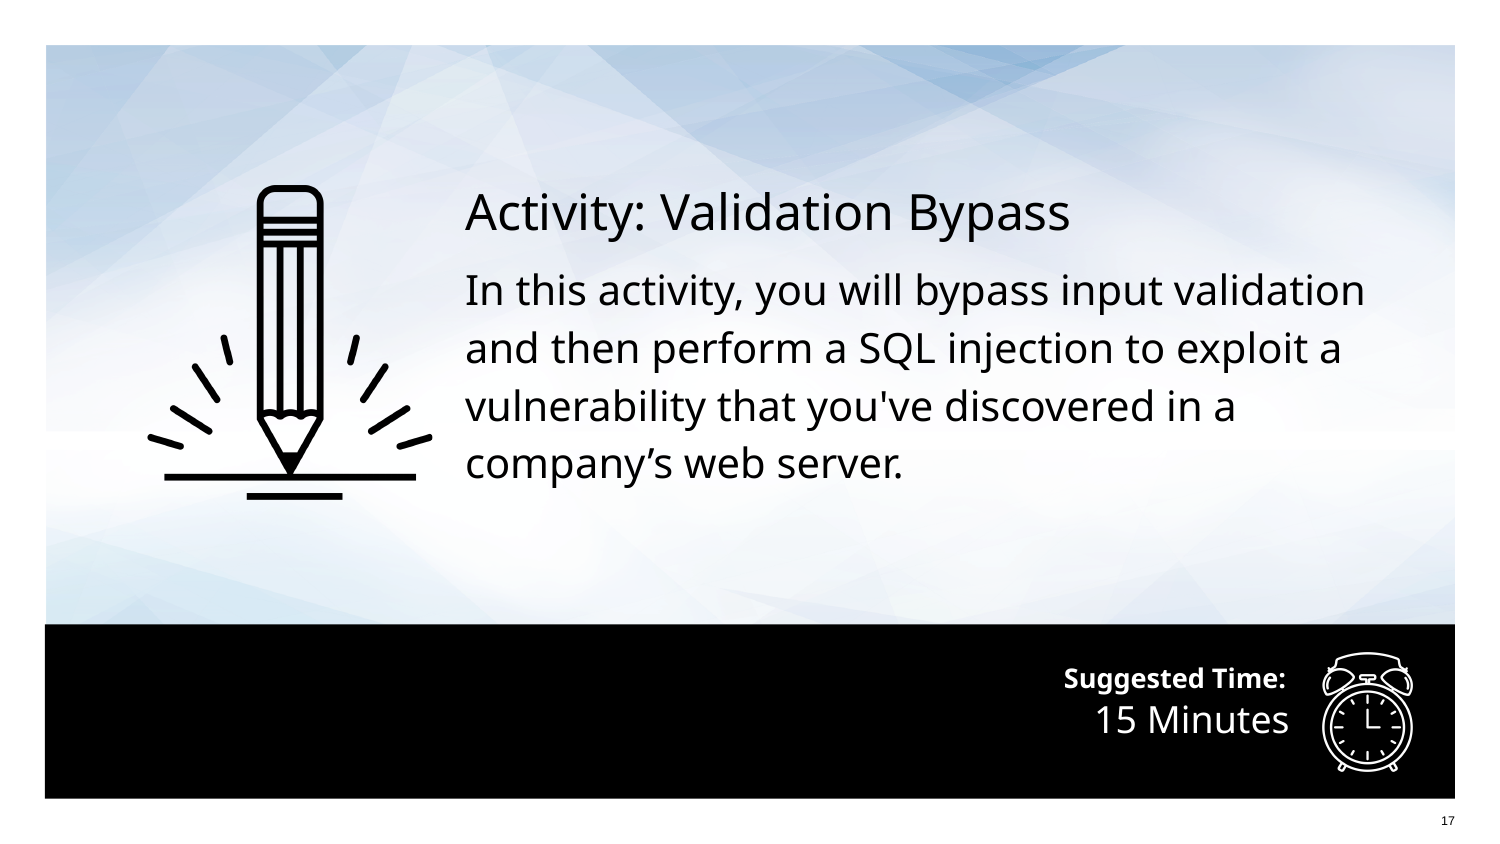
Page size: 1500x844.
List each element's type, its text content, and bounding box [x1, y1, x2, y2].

title Activity: Validation Bypass In this activity, you will bypass input validation and then perform a SQL injection to exploit a vulnerability that you've discovered in a company’s web server. [44, 171, 1455, 625]
text_box 17 [1411, 813, 1455, 831]
picture [1322, 652, 1413, 694]
picture [45, 46, 1455, 171]
title 15 Minutes [0, 694, 1455, 799]
